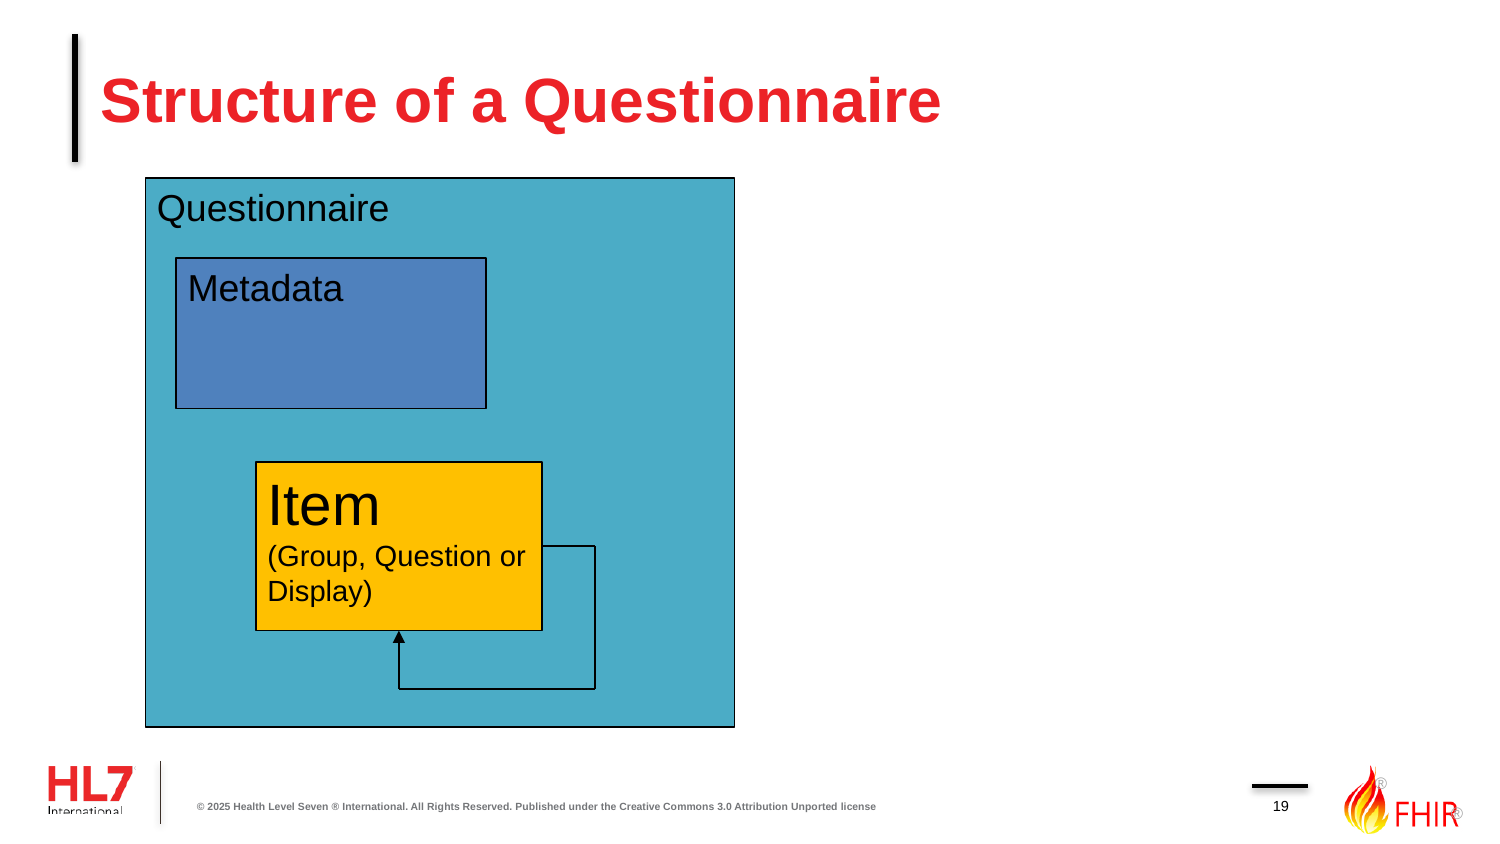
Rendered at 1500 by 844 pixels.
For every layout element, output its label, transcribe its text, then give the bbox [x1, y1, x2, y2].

text_box Item (Group, Question or Display) [255, 461, 542, 631]
title Structure of a Questionnaire [100, 33, 1451, 163]
slide_number 19 [1258, 786, 1304, 814]
footer © 2025 Health Level Seven ® International. All Rights Reserved. Published under the Creative Commons 3.0 Attribution Unported license [196, 786, 941, 813]
text_box Metadata [176, 258, 487, 409]
text_box Questionnaire [145, 177, 735, 727]
picture [1339, 760, 1463, 837]
